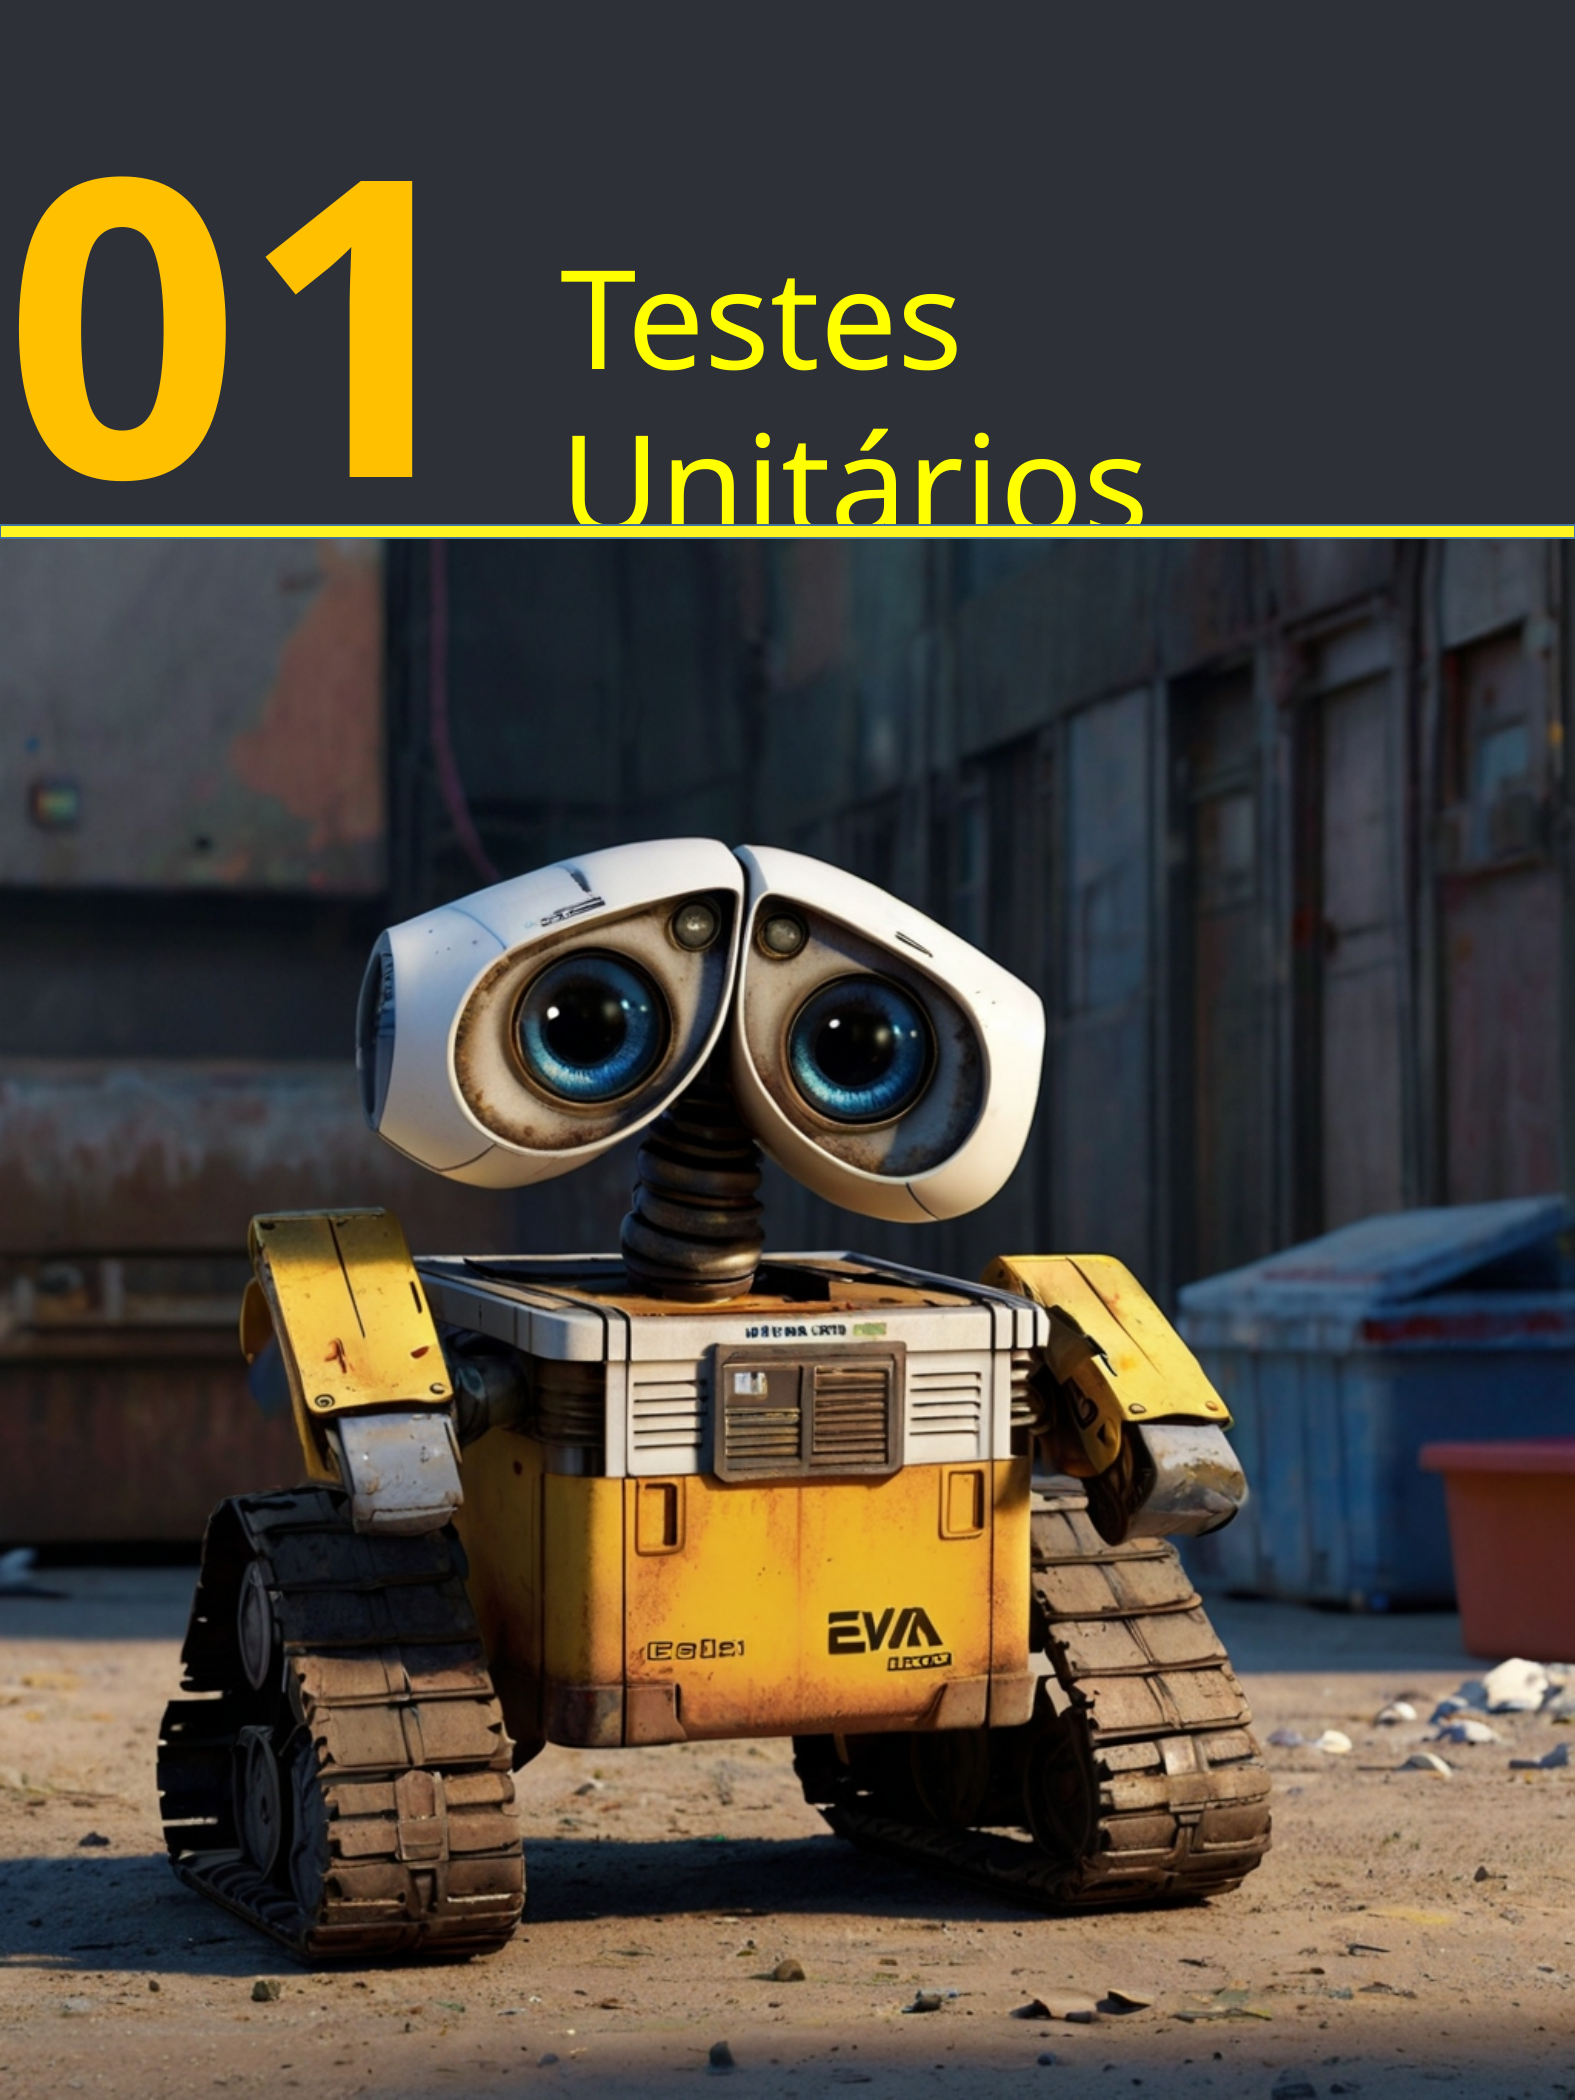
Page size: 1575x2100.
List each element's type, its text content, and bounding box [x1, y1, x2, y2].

text_box 01 [0, 55, 546, 524]
text_box Testes Unitários [545, 224, 1509, 524]
picture [0, 524, 1575, 2100]
text_box [0, 0, 1575, 524]
